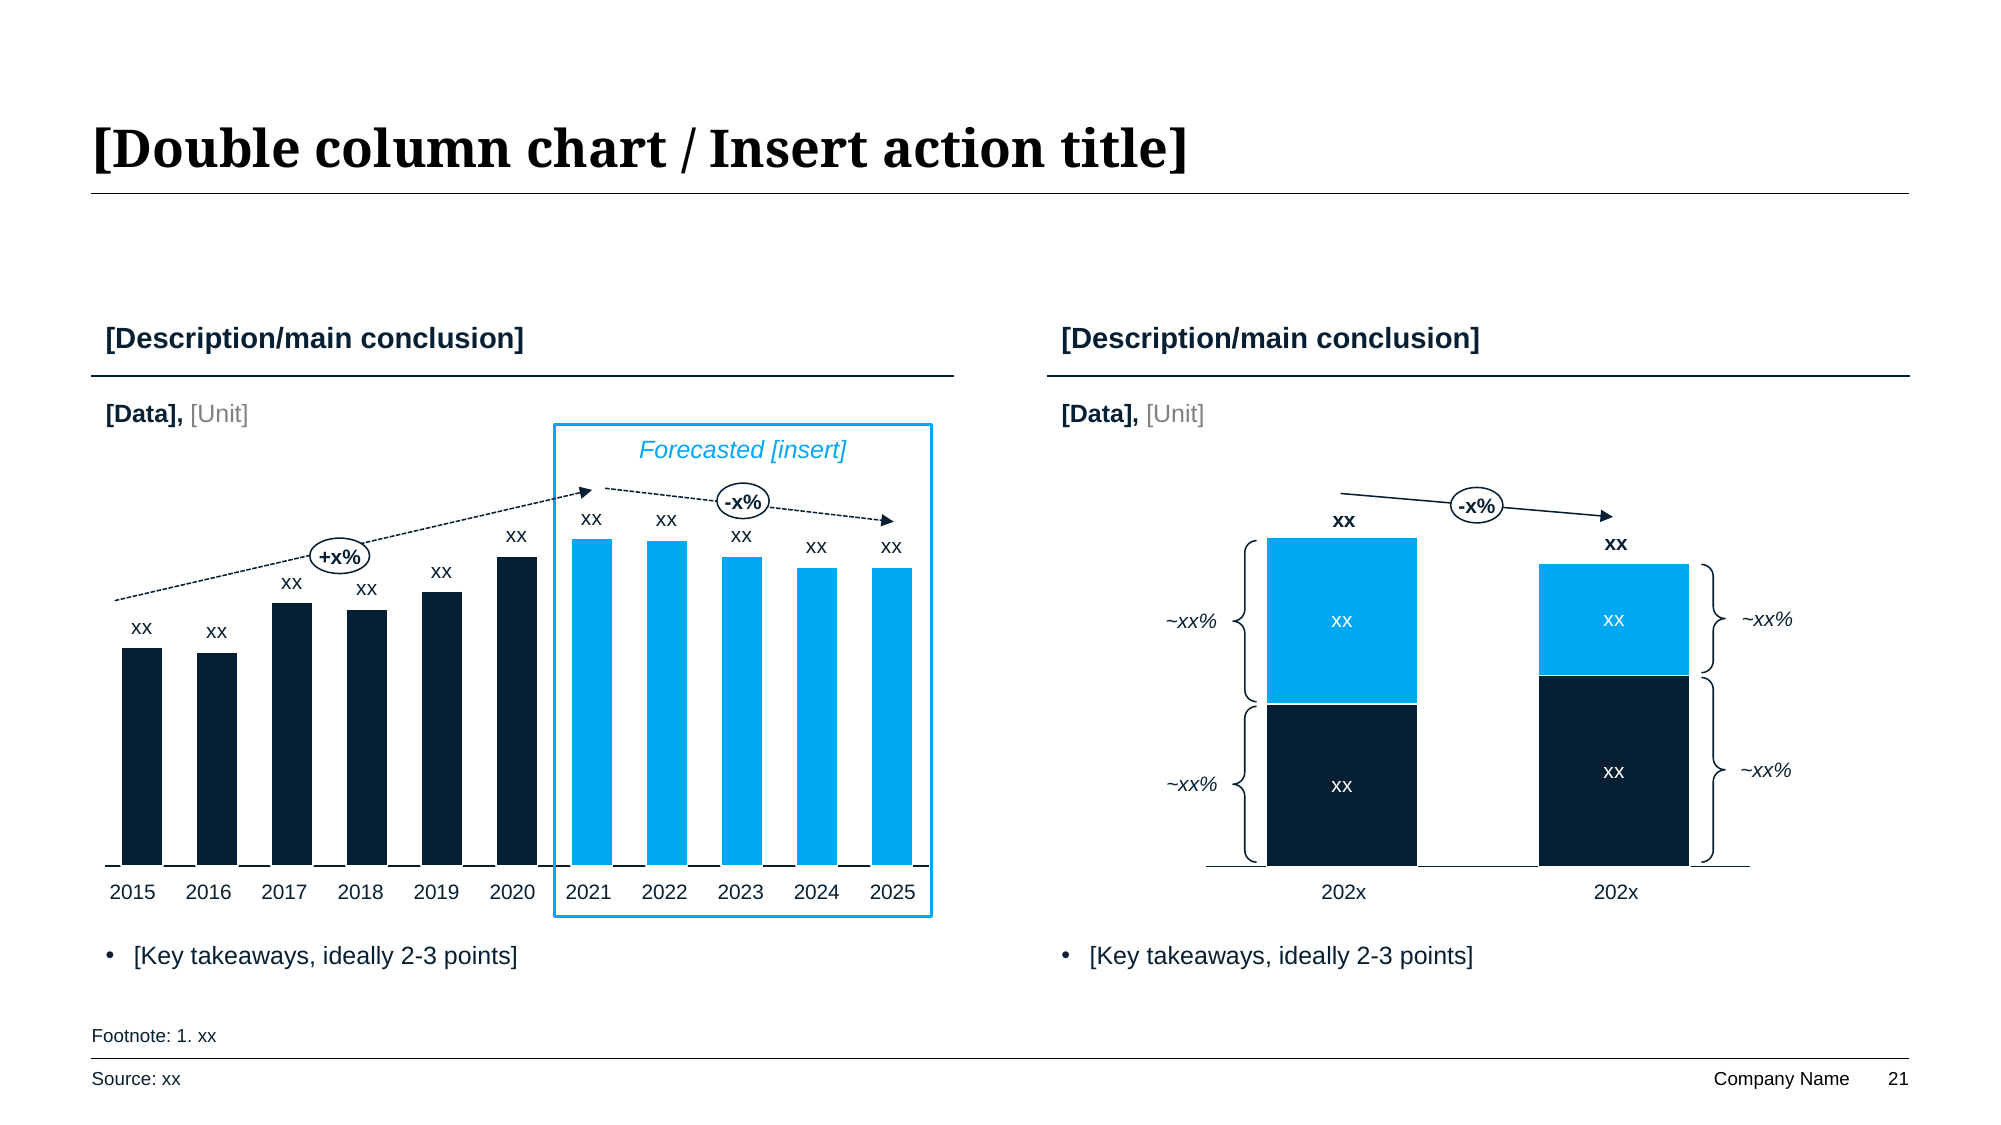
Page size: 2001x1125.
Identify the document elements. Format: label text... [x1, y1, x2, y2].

text_box 202x [1592, 878, 1641, 904]
text_box [Data], [Unit] [91, 390, 411, 436]
text_box ~xx% [1765, 597, 1818, 638]
text_box ~xx% [1140, 600, 1192, 641]
text_box [554, 472, 932, 498]
chart [90, 498, 943, 883]
text_box Forecasted [insert] [554, 426, 932, 472]
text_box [1340, 493, 1614, 518]
text_box Footnote: 1. xx [76, 1005, 1618, 1066]
text_box [Key takeaways, ideally 2-3 points] [1046, 932, 1910, 1050]
text_box 2017 [260, 883, 309, 904]
text_box [Data], [Unit] [1046, 390, 1451, 436]
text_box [114, 489, 593, 601]
text_box 2015 [108, 883, 157, 904]
text_box 2016 [184, 883, 233, 904]
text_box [604, 487, 894, 522]
text_box ~xx% [1141, 763, 1192, 804]
text_box 2018 [336, 883, 385, 904]
text_box [Description/main conclusion] [90, 244, 954, 363]
text_box 2020 [488, 883, 537, 904]
text_box -x% [726, 483, 760, 487]
text_box [Description/main conclusion] [1046, 244, 1910, 363]
title [Double column chart / Insert action title] [91, 58, 1909, 179]
text_box [Key takeaways, ideally 2-3 points] [90, 932, 954, 1005]
text_box 2019 [412, 883, 461, 904]
chart [1192, 491, 1765, 875]
text_box Source: xx [76, 1066, 1274, 1109]
text_box ~xx% [1765, 748, 1817, 789]
text_box 202x [1320, 878, 1368, 904]
text_box -x% [1461, 487, 1493, 491]
text_box [554, 883, 932, 917]
